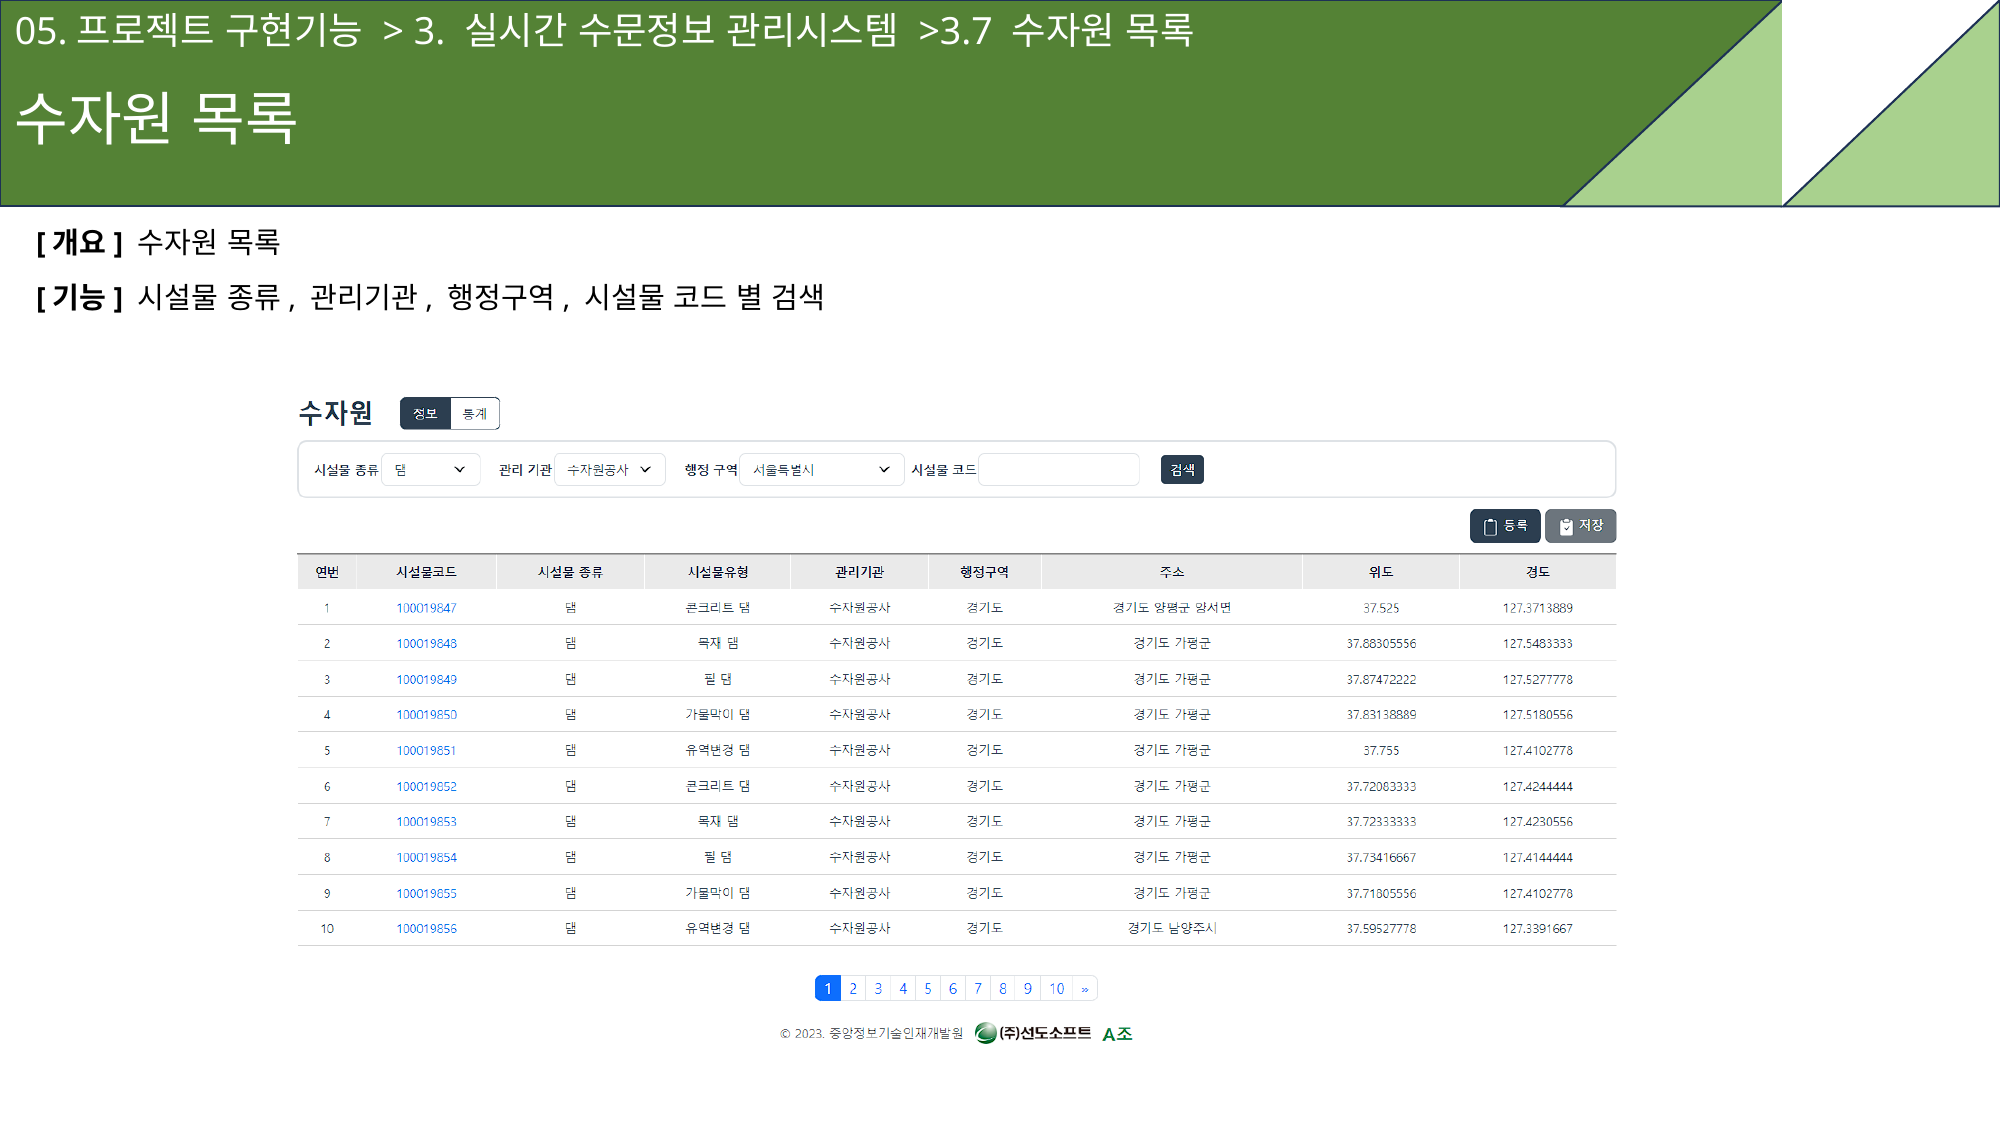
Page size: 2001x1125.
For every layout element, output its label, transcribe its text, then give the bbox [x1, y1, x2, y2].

text_box [1574, 0, 1782, 194]
text_box [개요] 수자원 목록 [16, 194, 1949, 260]
text_box [0, 0, 1780, 207]
text_box 수자원 목록 [0, 75, 1181, 160]
picture [280, 380, 1645, 1076]
text_box [1794, 0, 2000, 208]
text_box [기능] 시설물 종류, 관리기관, 행정구역, 시설물 코드 별 검색 [16, 249, 1949, 328]
text_box 05.프로젝트 구현기능 > 3. 실시간 수문정보 관리시스템 >3.7 수자원 목록 [0, 0, 1459, 150]
text_box [1782, 0, 1997, 194]
